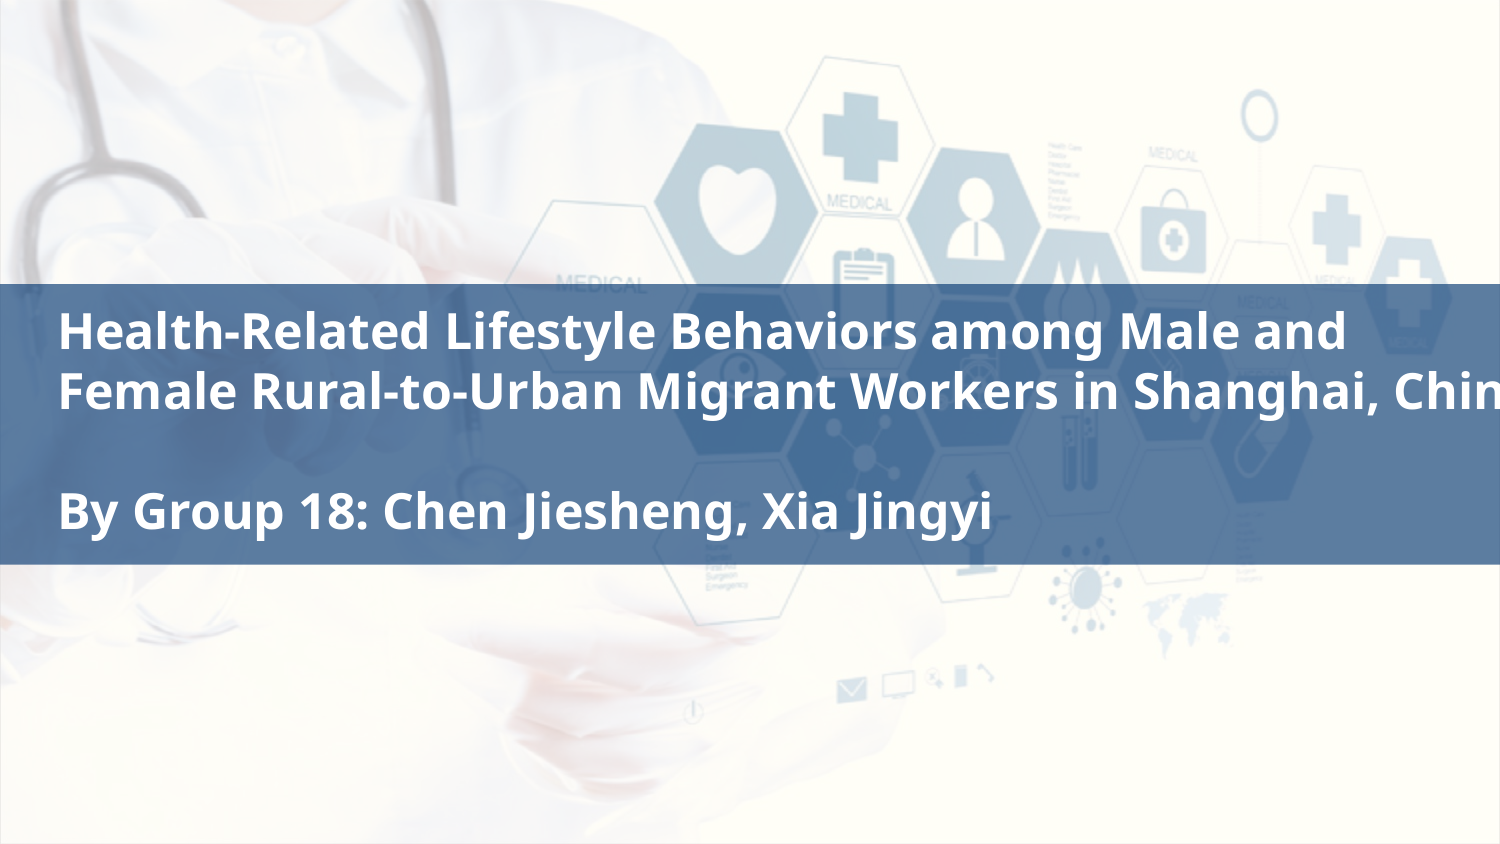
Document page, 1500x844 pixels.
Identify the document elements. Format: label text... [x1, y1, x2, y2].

text_box Health-Related Lifestyle Behaviors among Male and Female Rural-to-Urban Migrant Workers in Shanghai, China By Group 18: Chen Jiesheng, Xia Jingyi [42, 291, 1500, 547]
text_box [0, 283, 1500, 566]
